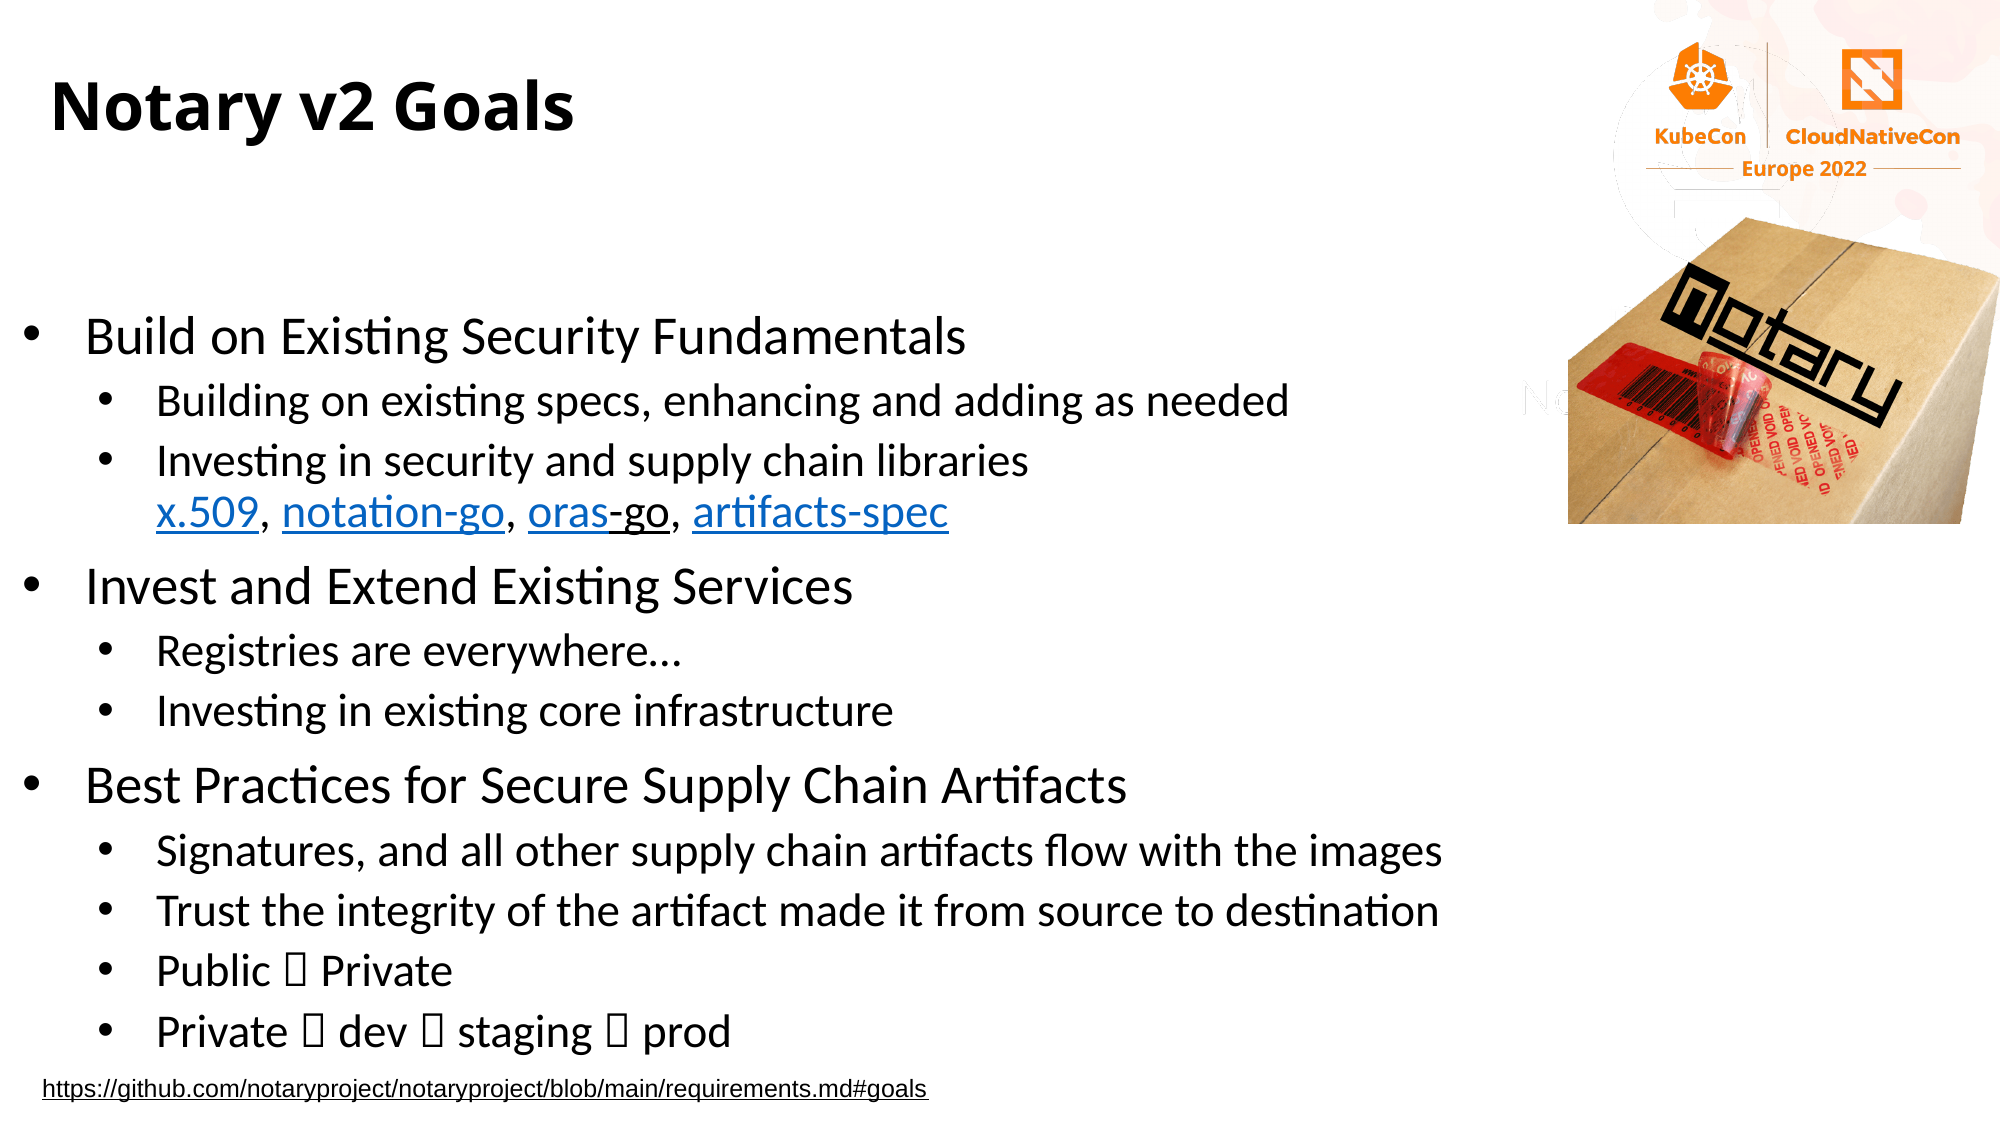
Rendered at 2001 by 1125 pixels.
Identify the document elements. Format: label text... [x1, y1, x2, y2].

text_box https://github.com/notaryproject/notaryproject/blob/main/requirements.md#goals [27, 1065, 1139, 1110]
title Notary v2 Goals [34, 0, 1760, 218]
list Build on Existing Security Fundamentals Building on existing specs, enhancing and adding as needed Investing in security and supply chain libraries x.509, notation-go, oras-go, artifacts-spec Invest and Extend Existing Services Registries are everywhere… Investing in existing core infrastructure Best Practices for Secure Supply Chain Artifacts Signatures, and all other supply chain artifacts flow with the images Trust the integrity of the artifact made it from source to destination Public  Private Private  dev  staging  prod [0, 299, 1725, 1066]
picture [1512, 0, 2000, 524]
